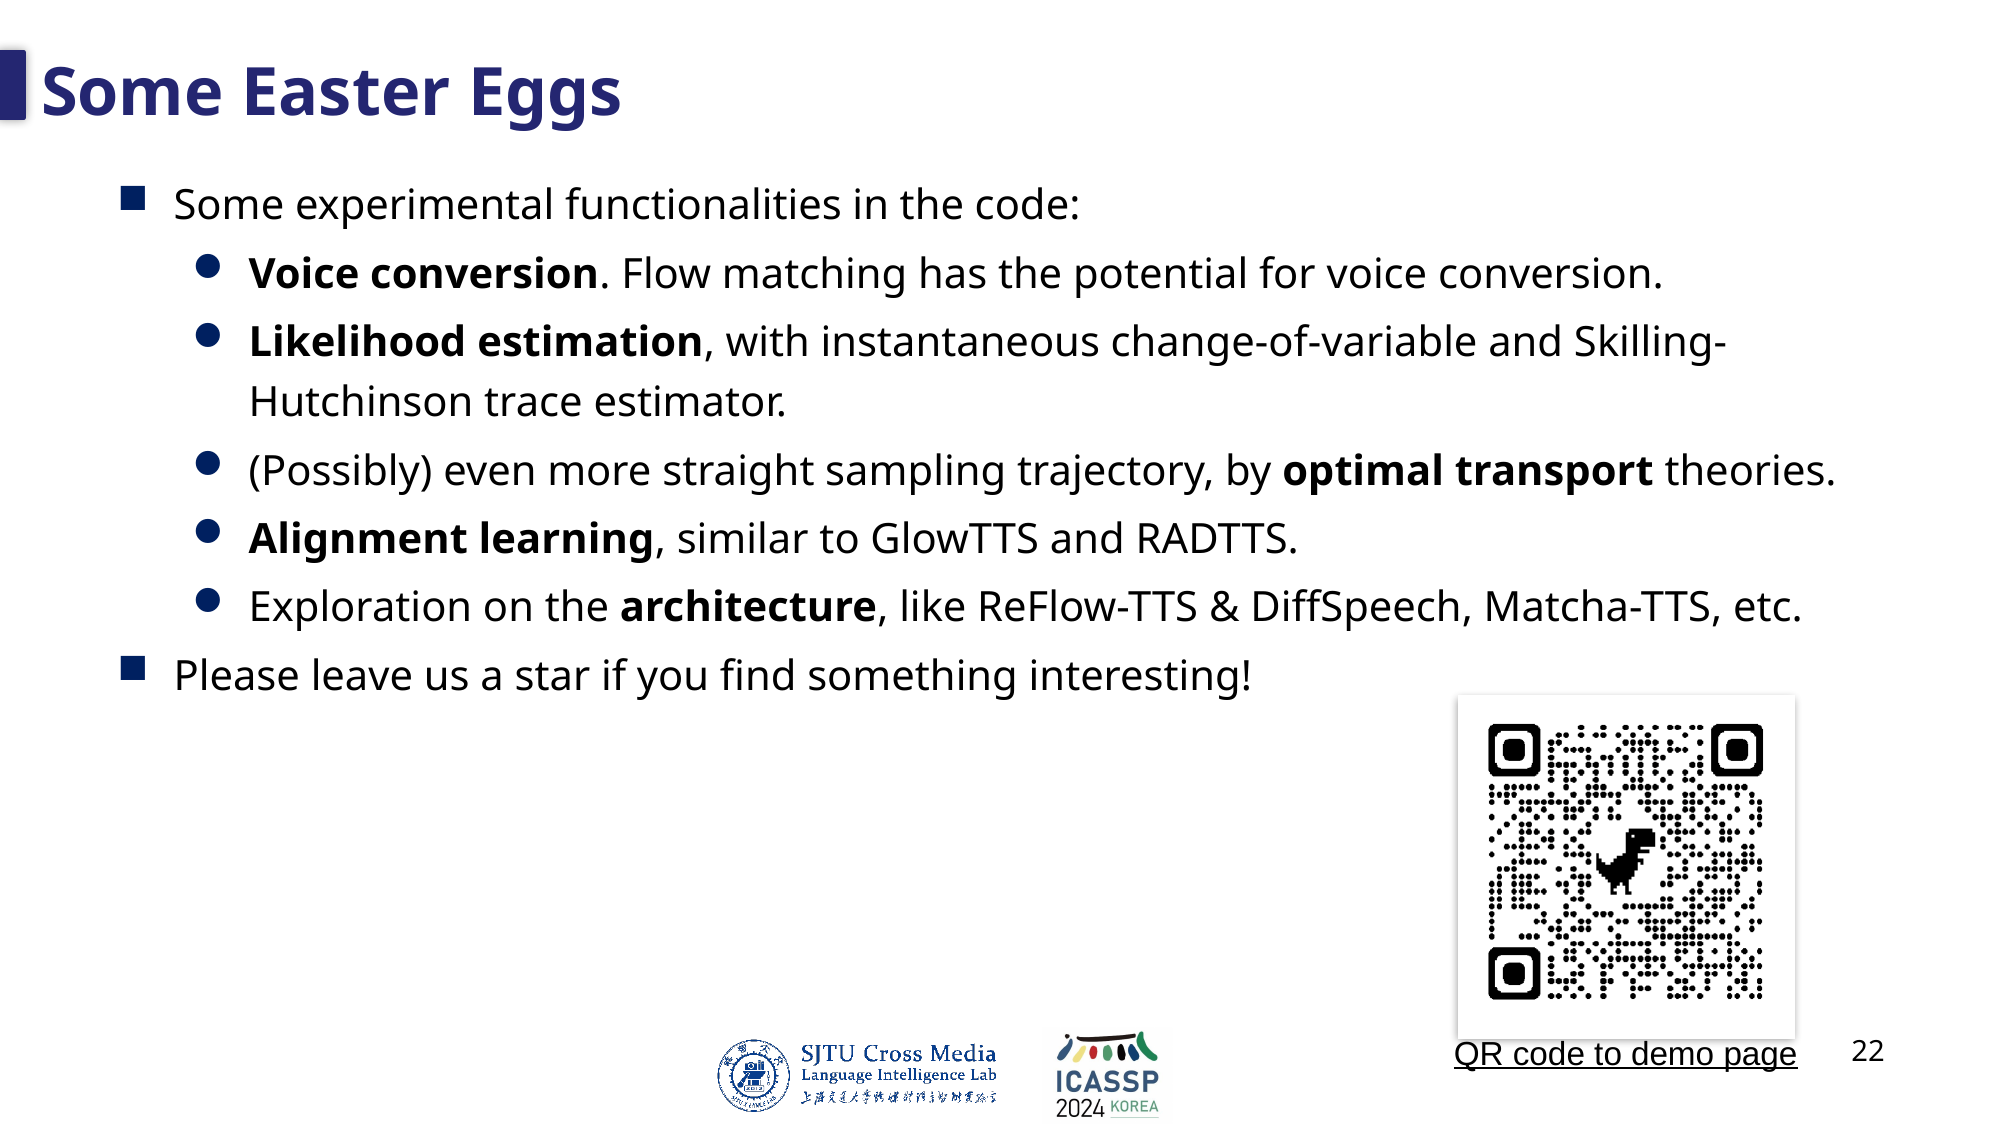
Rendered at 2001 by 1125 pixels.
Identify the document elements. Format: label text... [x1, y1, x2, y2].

title Some Easter Eggs [25, 0, 1969, 199]
picture [694, 1059, 1024, 1125]
slide_number 22 [1433, 1059, 1901, 1103]
text_box QR code to demo page [1439, 1024, 1813, 1080]
picture [1042, 1059, 1173, 1124]
picture [1472, 709, 1781, 1025]
list Some experimental functionalities in the code: Voice conversion. Flow matching has the potential for voice conversion. Likelihood estimation, with instantaneous change-of-variable and Skilling-Hutchinson trace estimator. (Possibly) even more straight sampling trajectory, by optimal transport theories. Alignment learning, similar to GlowTTS and RADTTS. Exploration on the architecture, like ReFlow-TTS & DiffSpeech, Matcha-TTS, etc. Please leave us a star if you find something interesting! [102, 160, 1917, 1059]
